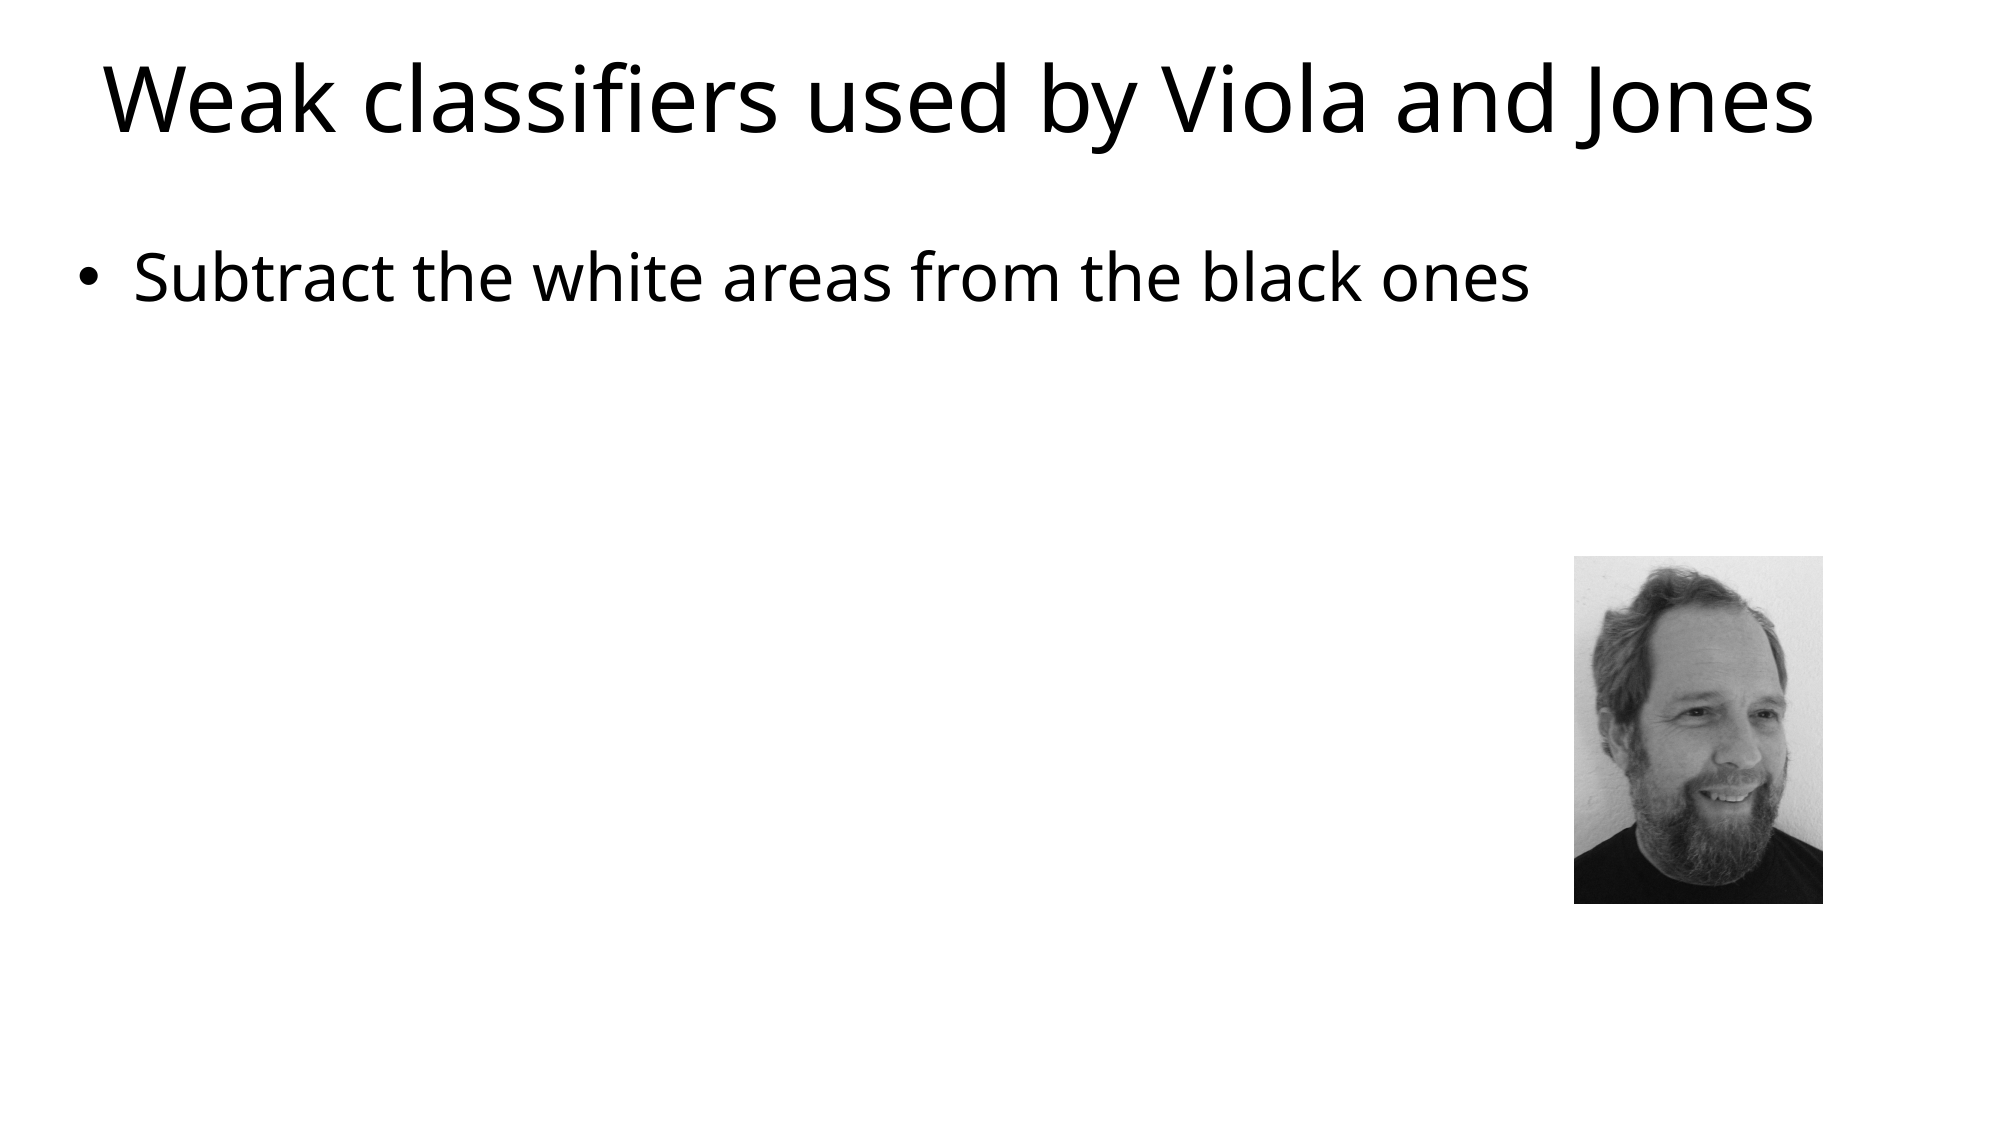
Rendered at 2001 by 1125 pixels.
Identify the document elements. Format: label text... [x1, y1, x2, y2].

picture [1574, 555, 1823, 904]
list Subtract the white areas from the black ones [62, 227, 1953, 1096]
text_box Weak classifiers used by Viola and Jones [87, 54, 1978, 230]
